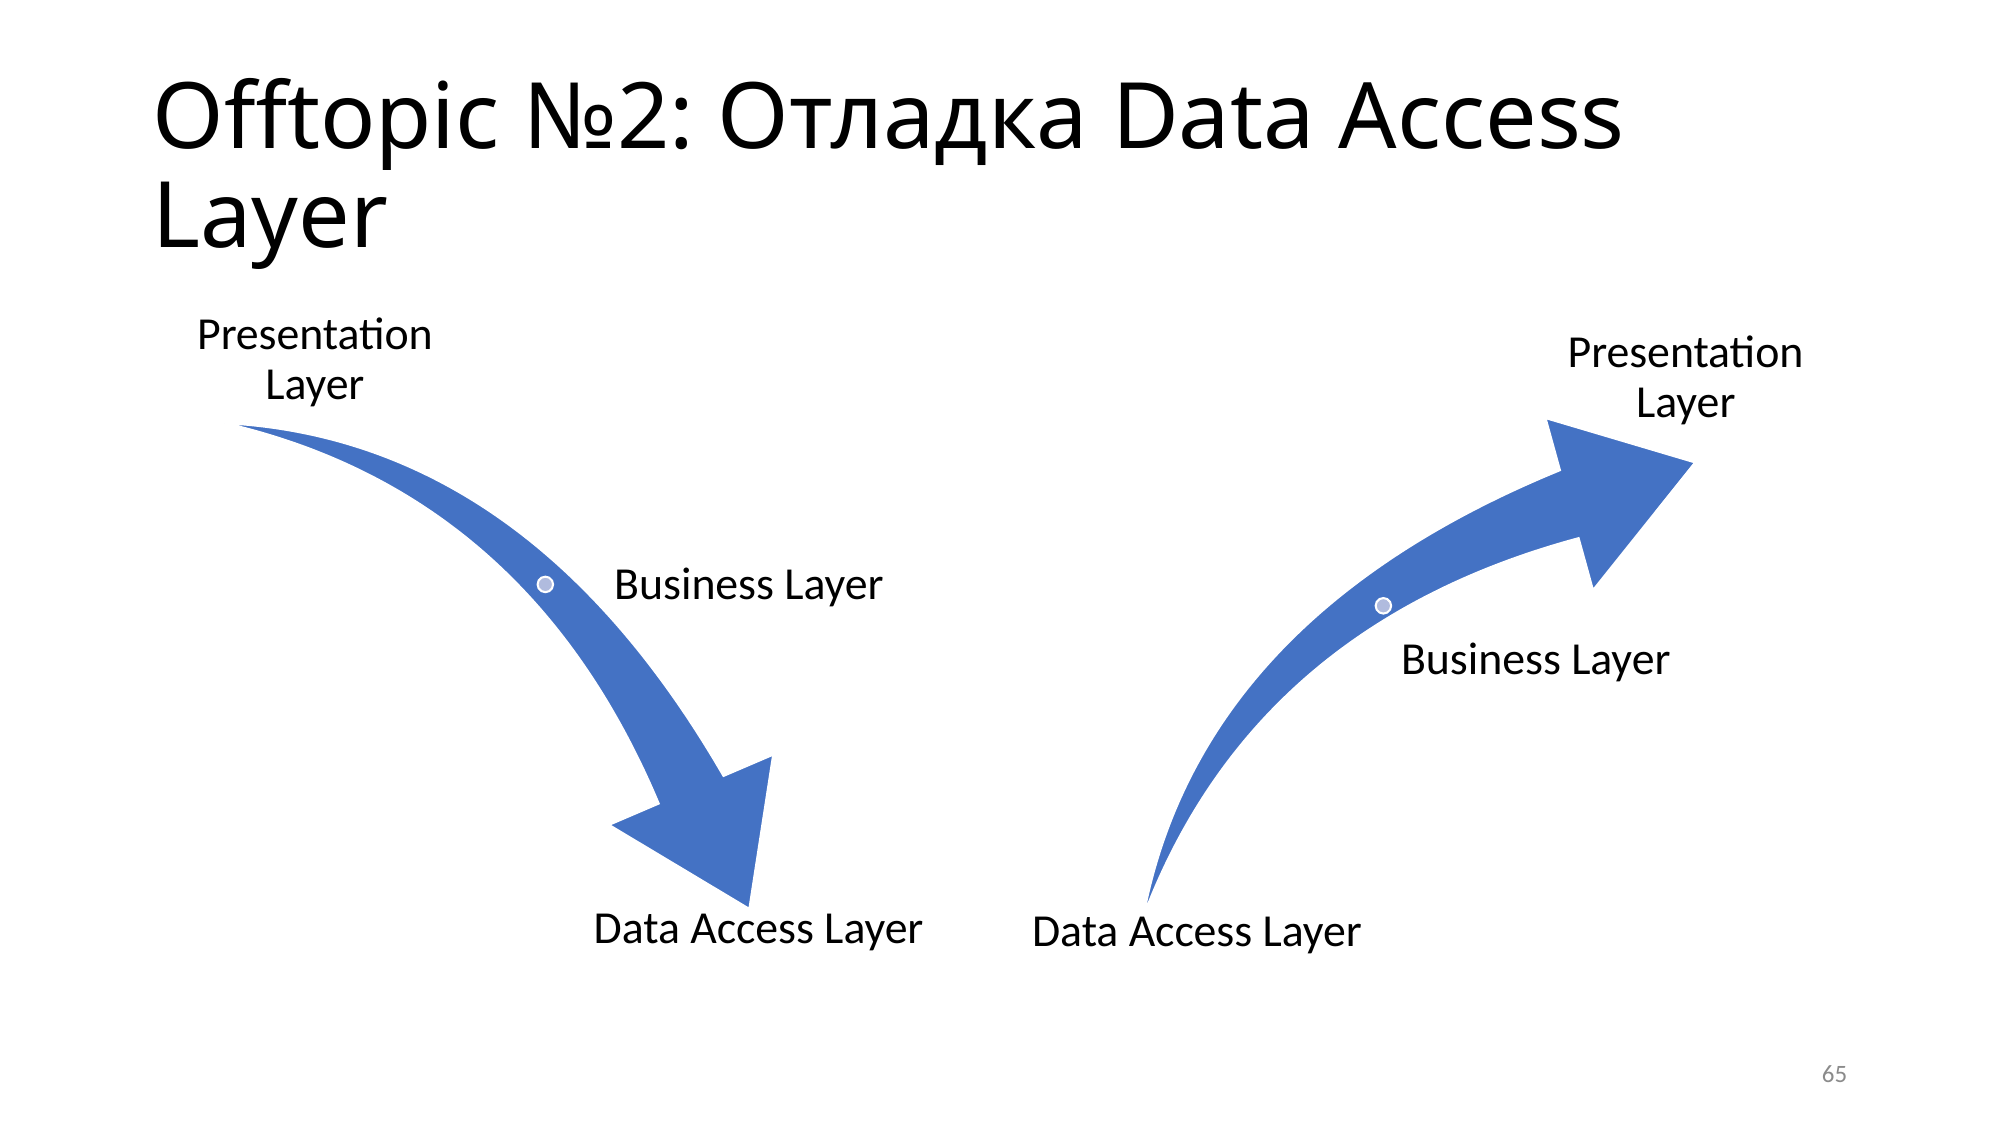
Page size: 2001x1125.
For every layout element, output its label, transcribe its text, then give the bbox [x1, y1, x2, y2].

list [1012, 299, 1863, 1014]
slide_number 65 [1412, 1042, 1863, 1103]
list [137, 299, 988, 1014]
title Offtopic №2: Отладка Data Access Layer [137, 59, 1863, 278]
